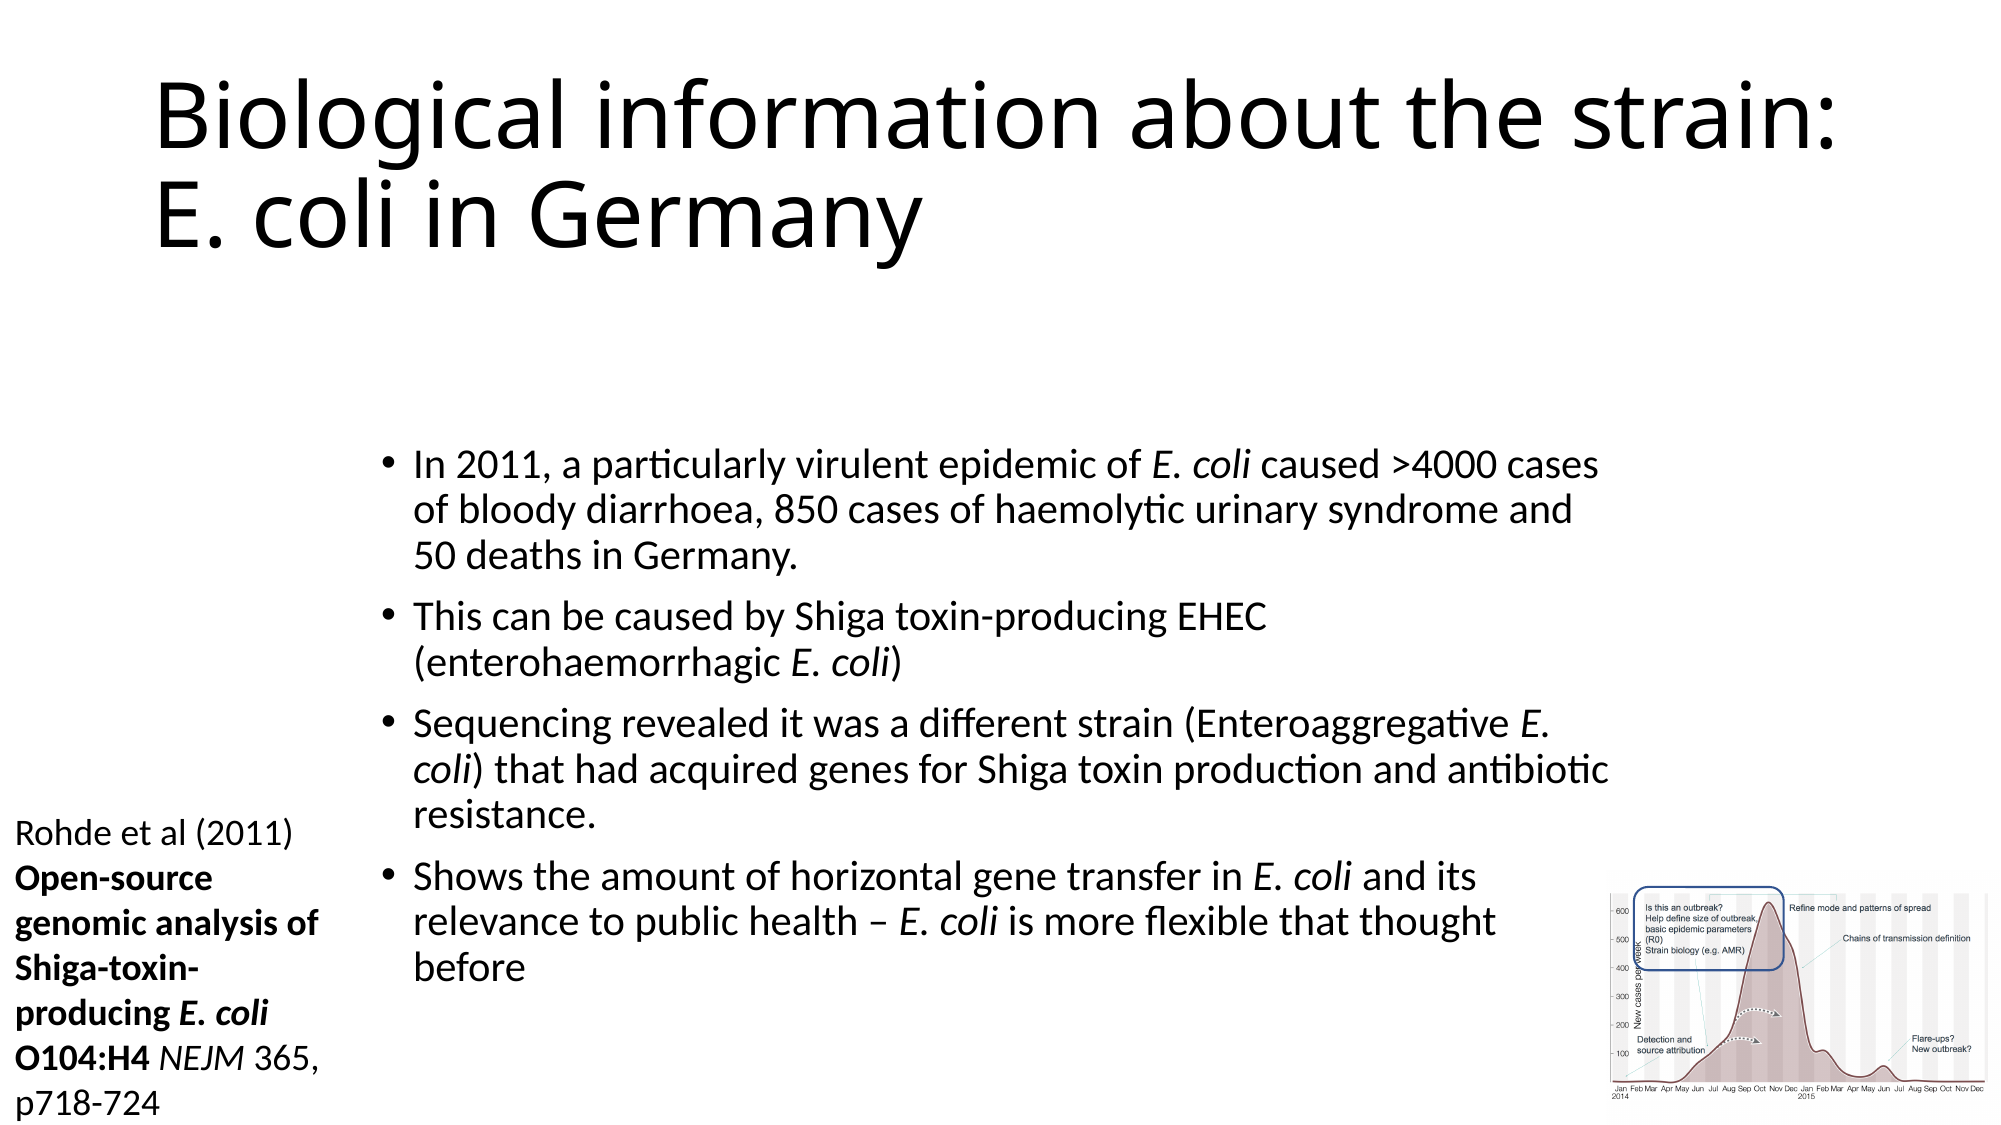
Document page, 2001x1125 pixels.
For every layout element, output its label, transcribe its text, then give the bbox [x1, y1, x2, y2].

picture [1606, 870, 2000, 1125]
text_box Rohde et al (2011) Open-source genomic analysis of Shiga-toxin-producing E. coli O104:H4 NEJM 365, p718-724 [0, 800, 366, 1125]
title Biological information about the strain: E. coli in Germany [137, 59, 1863, 278]
list In 2011, a particularly virulent epidemic of E. coli caused >4000 cases of bloody diarrhoea, 850 cases of haemolytic urinary syndrome and 50 deaths in Germany. This can be caused by Shiga toxin-producing EHEC (enterohaemorrhagic E. coli) Sequencing revealed it was a different strain (Enteroaggregative E. coli) that had acquired genes for Shiga toxin production and antibiotic resistance. Shows the amount of horizontal gene transfer in E. coli and its relevance to public health – E. coli is more flexible that thought before [366, 434, 1634, 1003]
